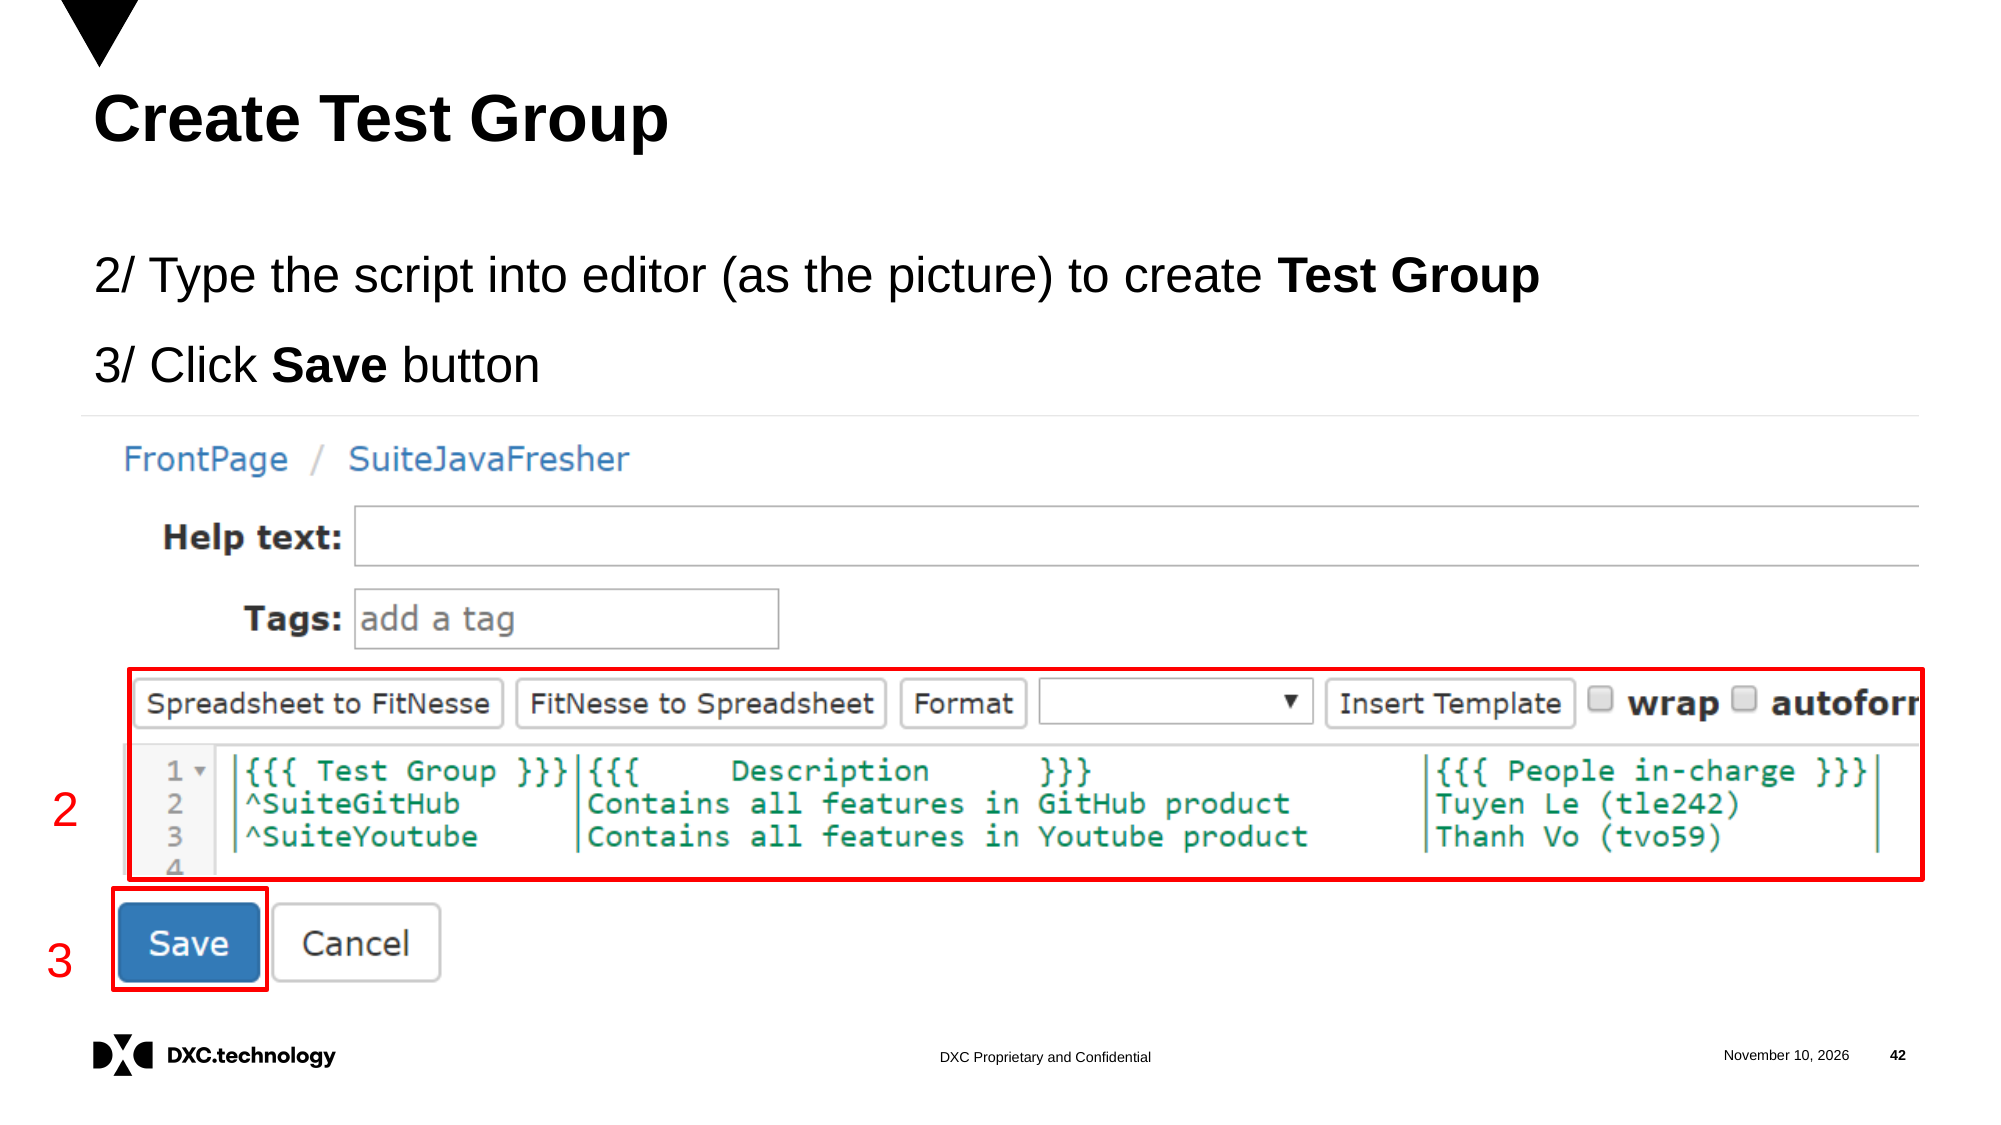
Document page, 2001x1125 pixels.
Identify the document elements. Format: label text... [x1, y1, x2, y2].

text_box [37, 415, 1919, 997]
text_box 2/ Type the script into editor (as the picture) to create Test Group 3/ Click Save button [93, 212, 1825, 415]
text_box [1919, 668, 1923, 880]
title Create Test Group [93, 87, 1907, 188]
